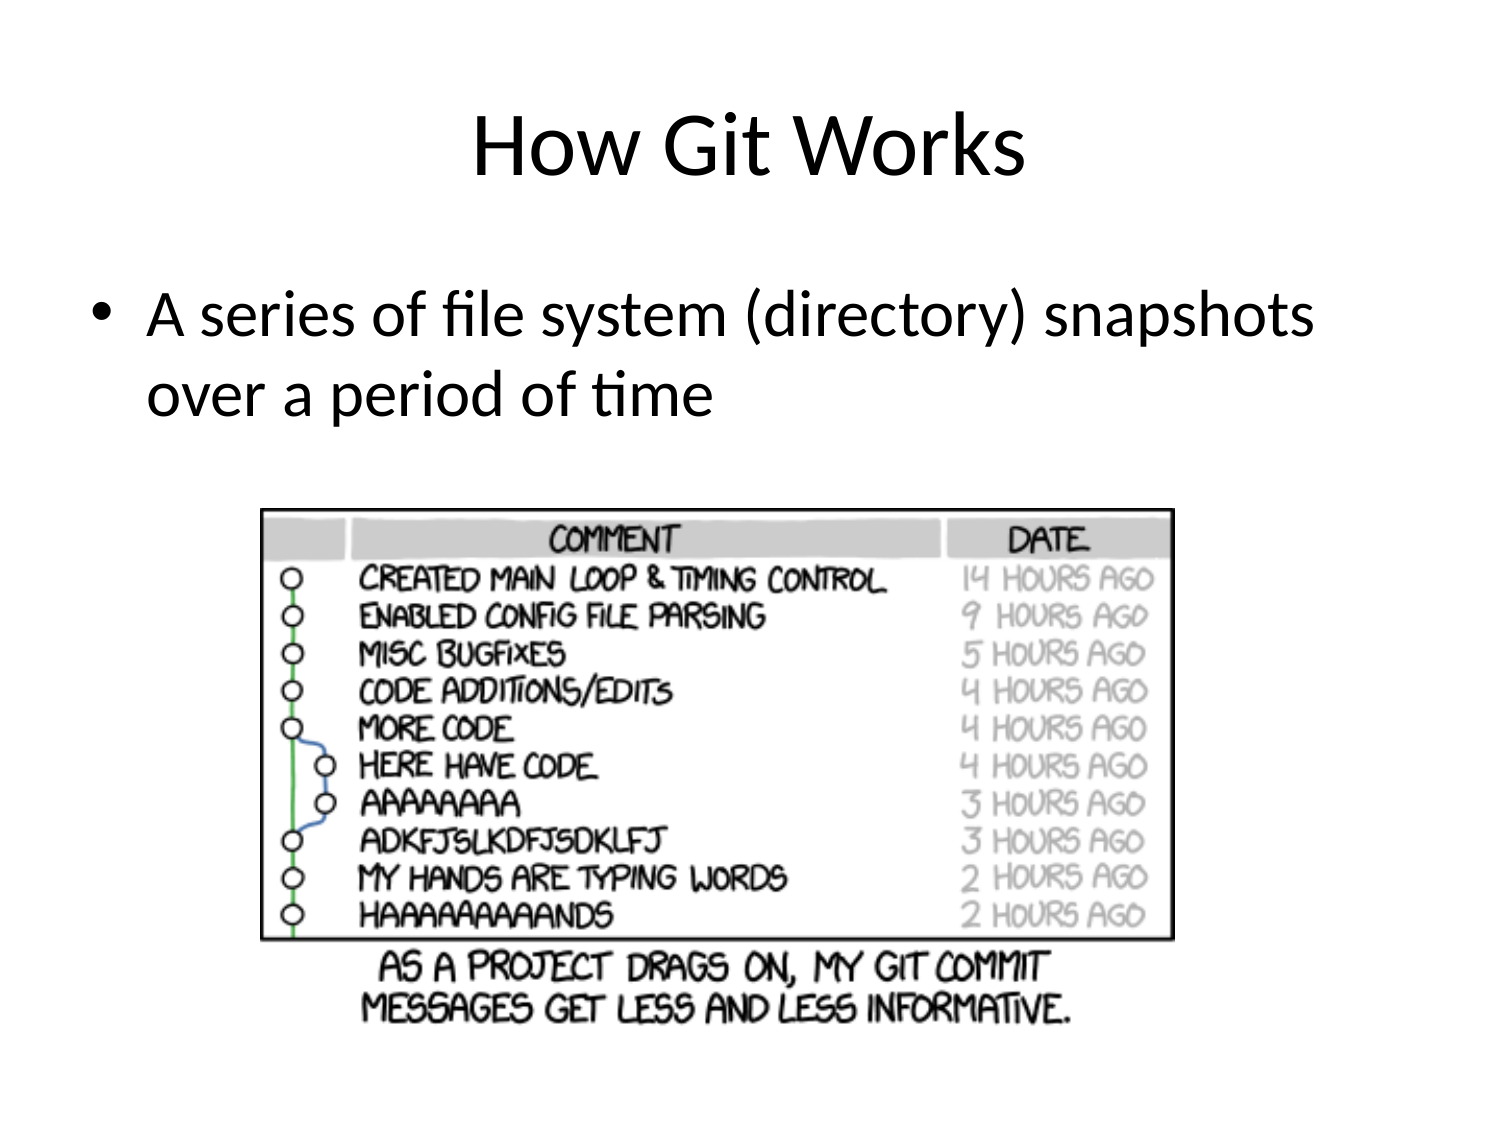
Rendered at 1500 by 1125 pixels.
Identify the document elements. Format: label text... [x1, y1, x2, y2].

picture [259, 508, 1175, 1030]
title How Git Works [75, 45, 1425, 233]
list A series of file system (directory) snapshots over a period of time [75, 262, 1425, 1005]
